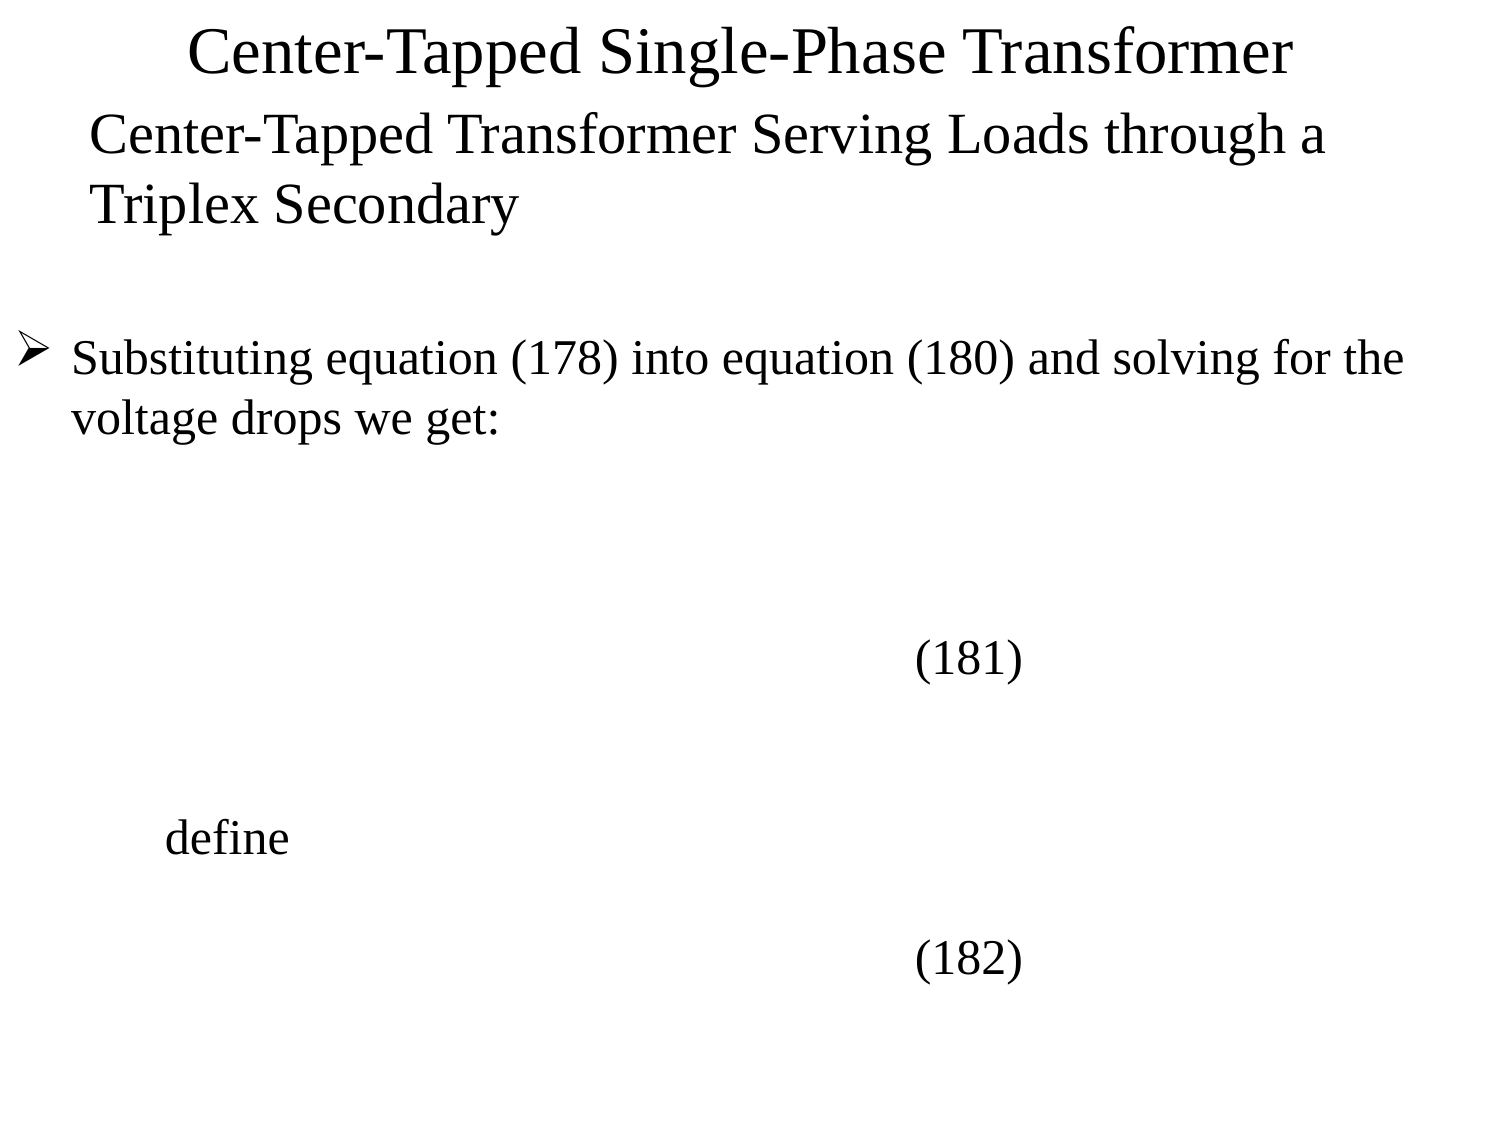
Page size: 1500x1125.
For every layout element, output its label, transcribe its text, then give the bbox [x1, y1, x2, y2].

text_box Center-Tapped Single-Phase Transformer [0, 0, 1500, 95]
text_box [0, 210, 162, 235]
text_box [0, 125, 1500, 210]
text_box [167, 210, 504, 235]
text_box [500, 210, 1500, 235]
